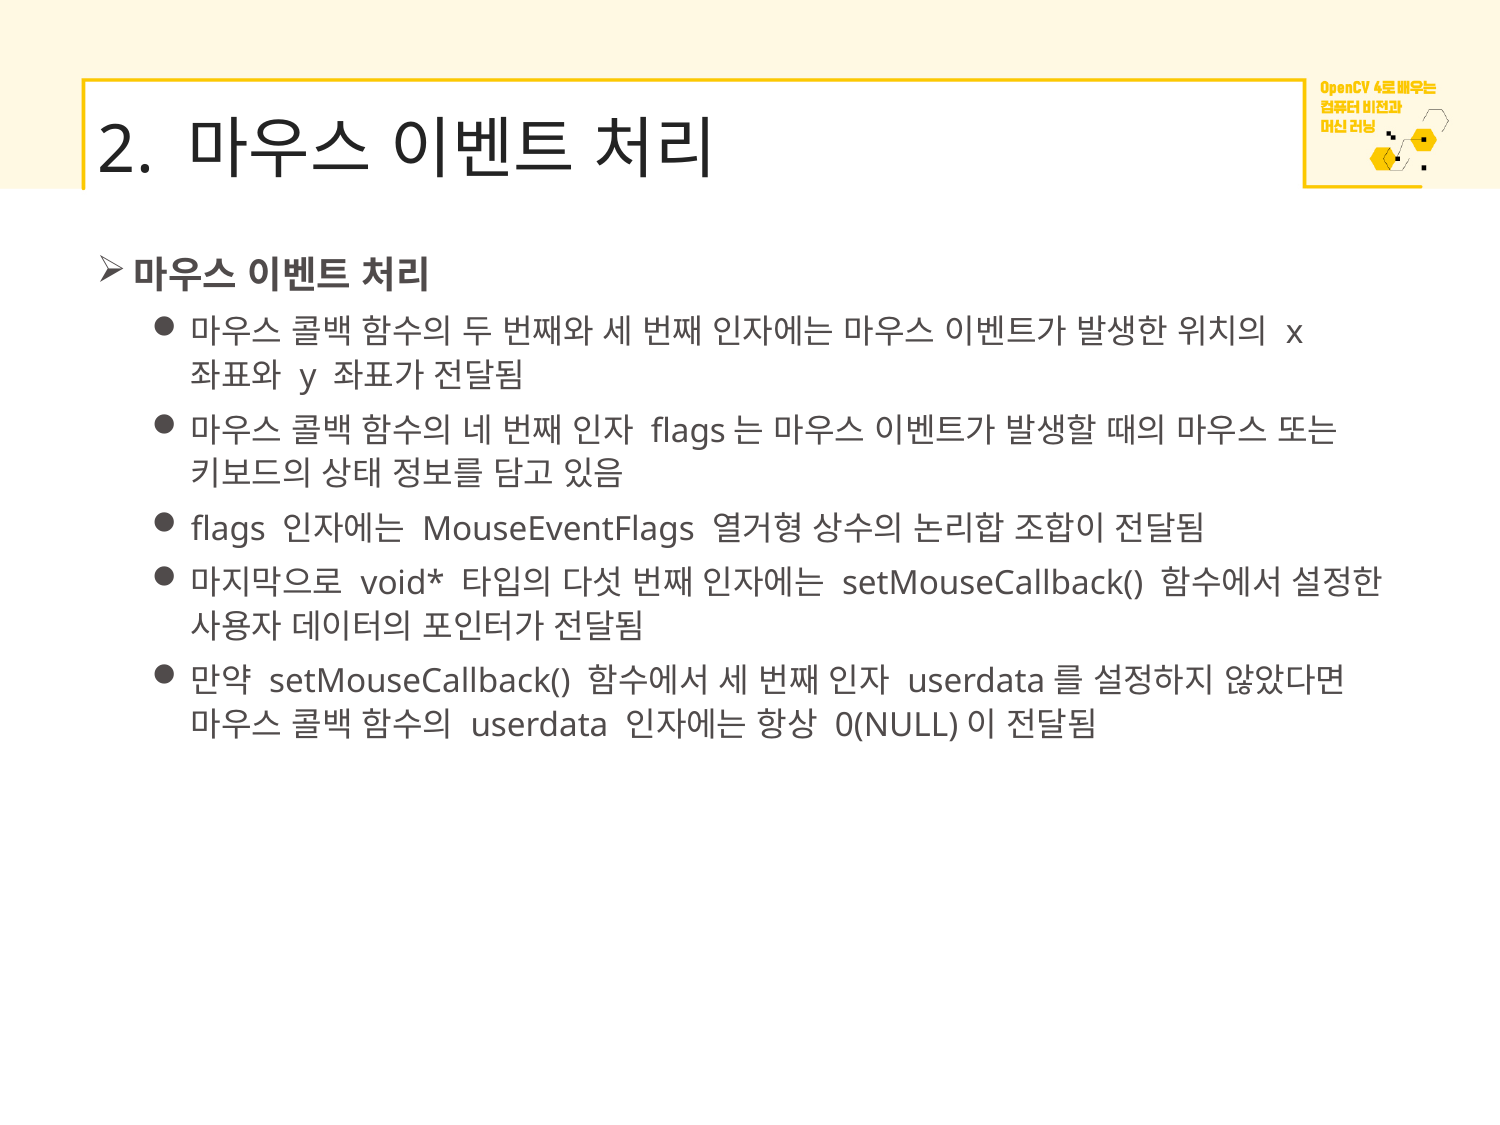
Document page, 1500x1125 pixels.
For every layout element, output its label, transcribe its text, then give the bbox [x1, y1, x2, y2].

picture [0, 0, 1500, 1125]
title 2. 마우스 이벤트 처리 [82, 61, 1413, 193]
list 마우스 이벤트 처리 마우스 콜백 함수의 두 번째와 세 번째 인자에는 마우스 이벤트가 발생한 위치의 x 좌표와 y 좌표가 전달됨 마우스 콜백 함수의 네 번째 인자 flags는 마우스 이벤트가 발생할 때의 마우스 또는 키보드의 상태 정보를 담고 있음 flags 인자에는 MouseEventFlags 열거형 상수의 논리합 조합이 전달됨 마지막으로 void* 타입의 다섯 번째 인자에는 setMouseCallback() 함수에서 설정한 사용자 데이터의 포인터가 전달됨 만약 setMouseCallback() 함수에서 세 번째 인자 userdata를 설정하지 않았다면 마우스 콜백 함수의 userdata 인자에는 항상 0(NULL)이 전달됨 [81, 239, 1412, 1054]
